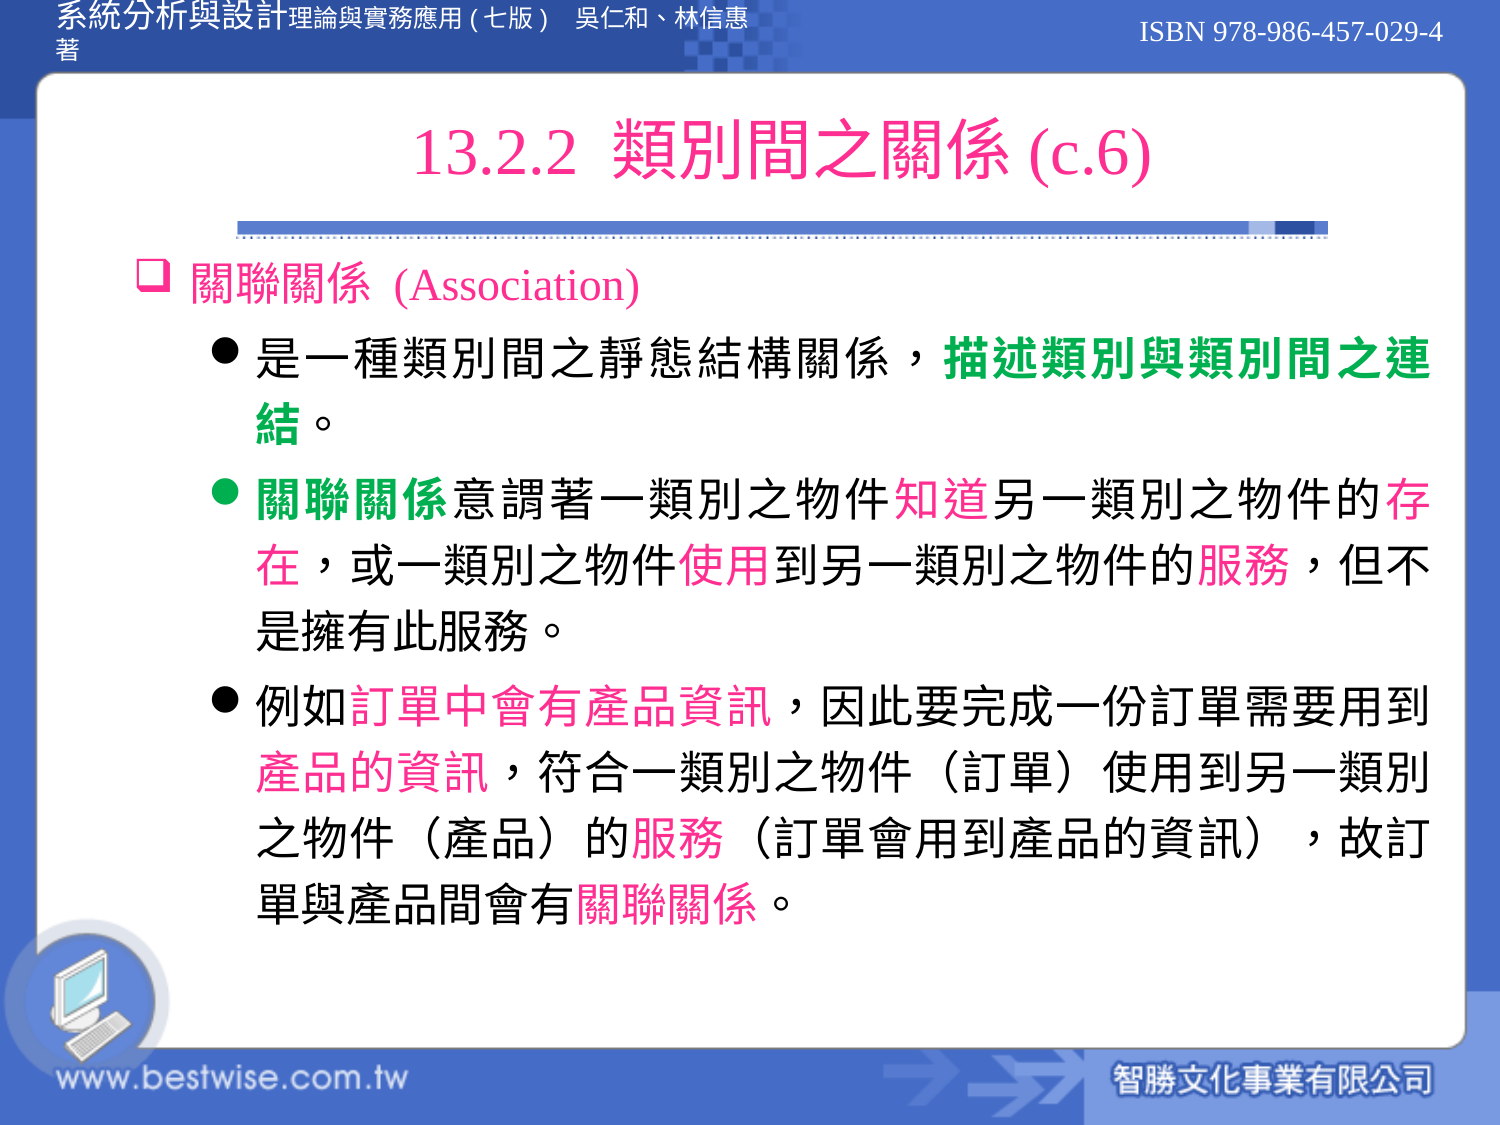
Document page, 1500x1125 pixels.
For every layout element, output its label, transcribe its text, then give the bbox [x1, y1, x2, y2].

list 關聯關係 (Association) 是一種類別間之靜態結構關係，描述類別與類別間之連結。 關聯關係意謂著一類別之物件知道另一類別之物件的存在，或一類別之物件使用到另一類別之物件的服務，但不是擁有此服務。 例如訂單中會有產品資訊，因此要完成一份訂單需要用到產品的資訊，符合一類別之物件（訂單）使用到另一類別之物件（產品）的服務（訂單會用到產品的資訊），故訂單與產品間會有關聯關係。 [117, 235, 1447, 1033]
picture [0, 0, 1500, 1125]
picture [195, 0, 206, 19]
title 13.2.2 類別間之關係(c.6) [177, 73, 1388, 222]
